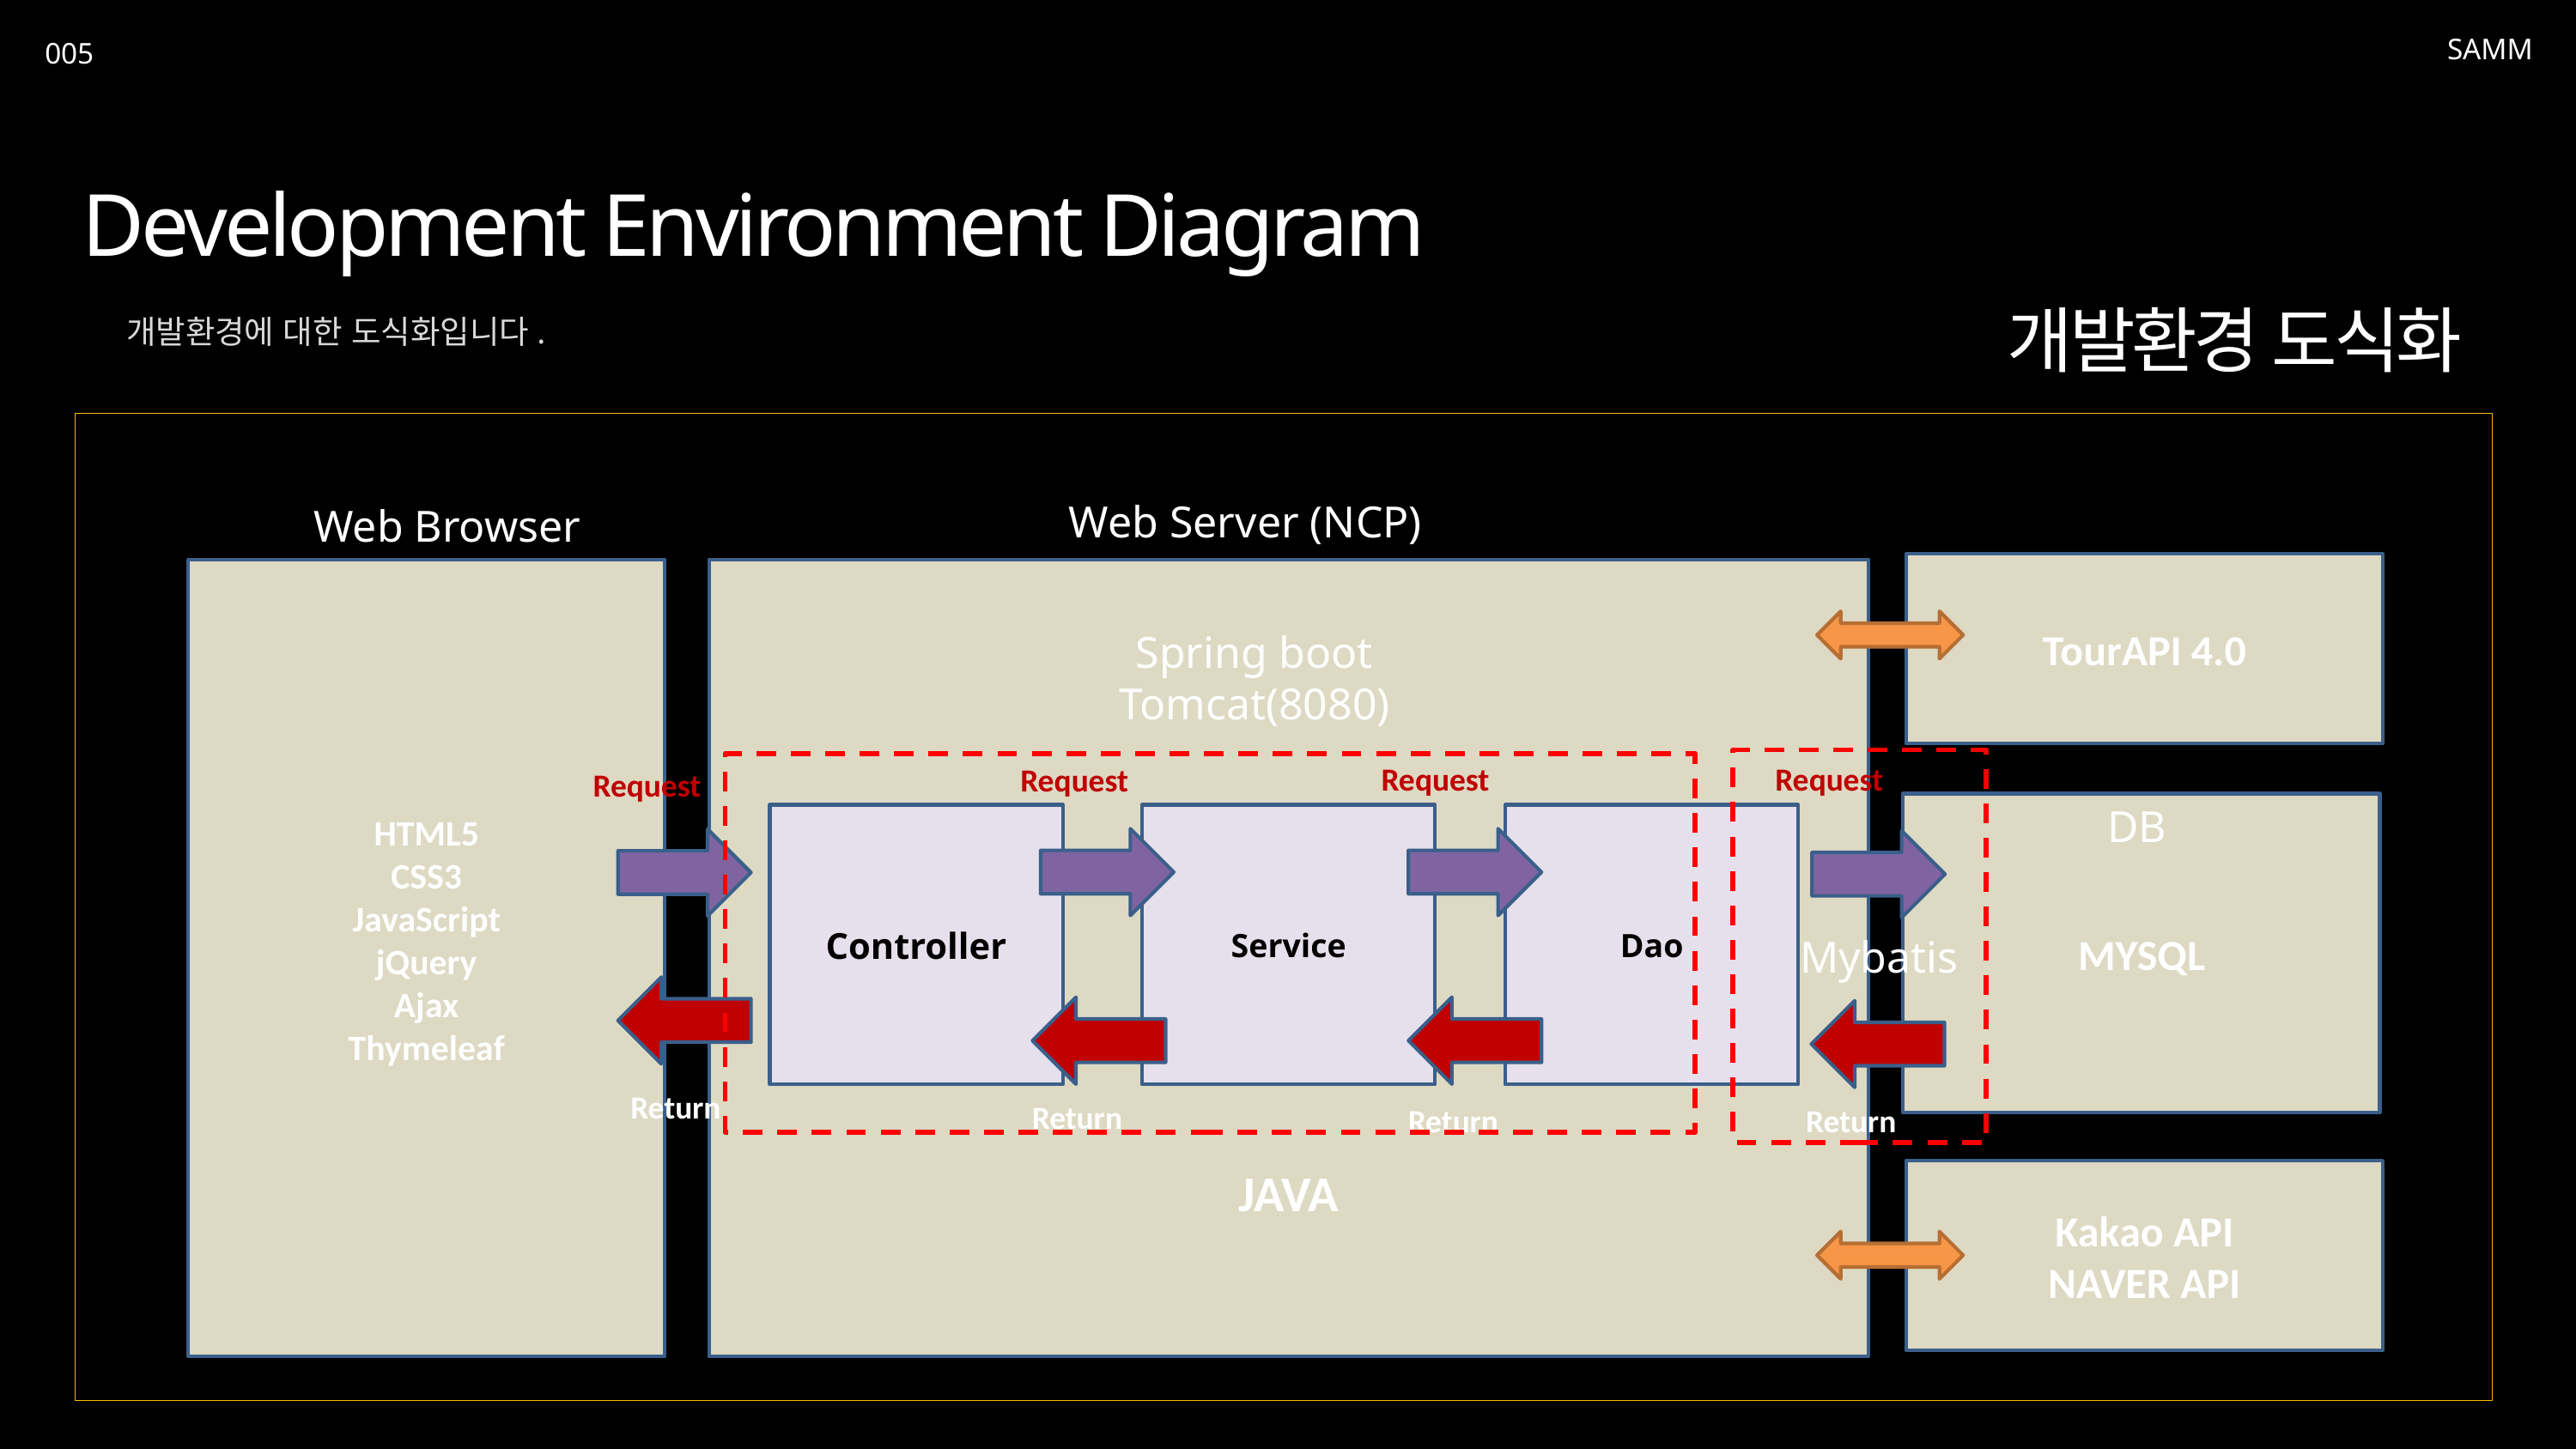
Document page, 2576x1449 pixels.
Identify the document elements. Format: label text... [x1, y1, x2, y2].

text_box Development Environment Diagram [69, 164, 2440, 280]
text_box 개발환경에 대한 도식화입니다. [113, 305, 751, 357]
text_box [187, 488, 2380, 1357]
text_box 개발환경 도식화 [1455, 288, 2475, 387]
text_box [32, 24, 2546, 77]
text_box [75, 413, 2493, 1401]
